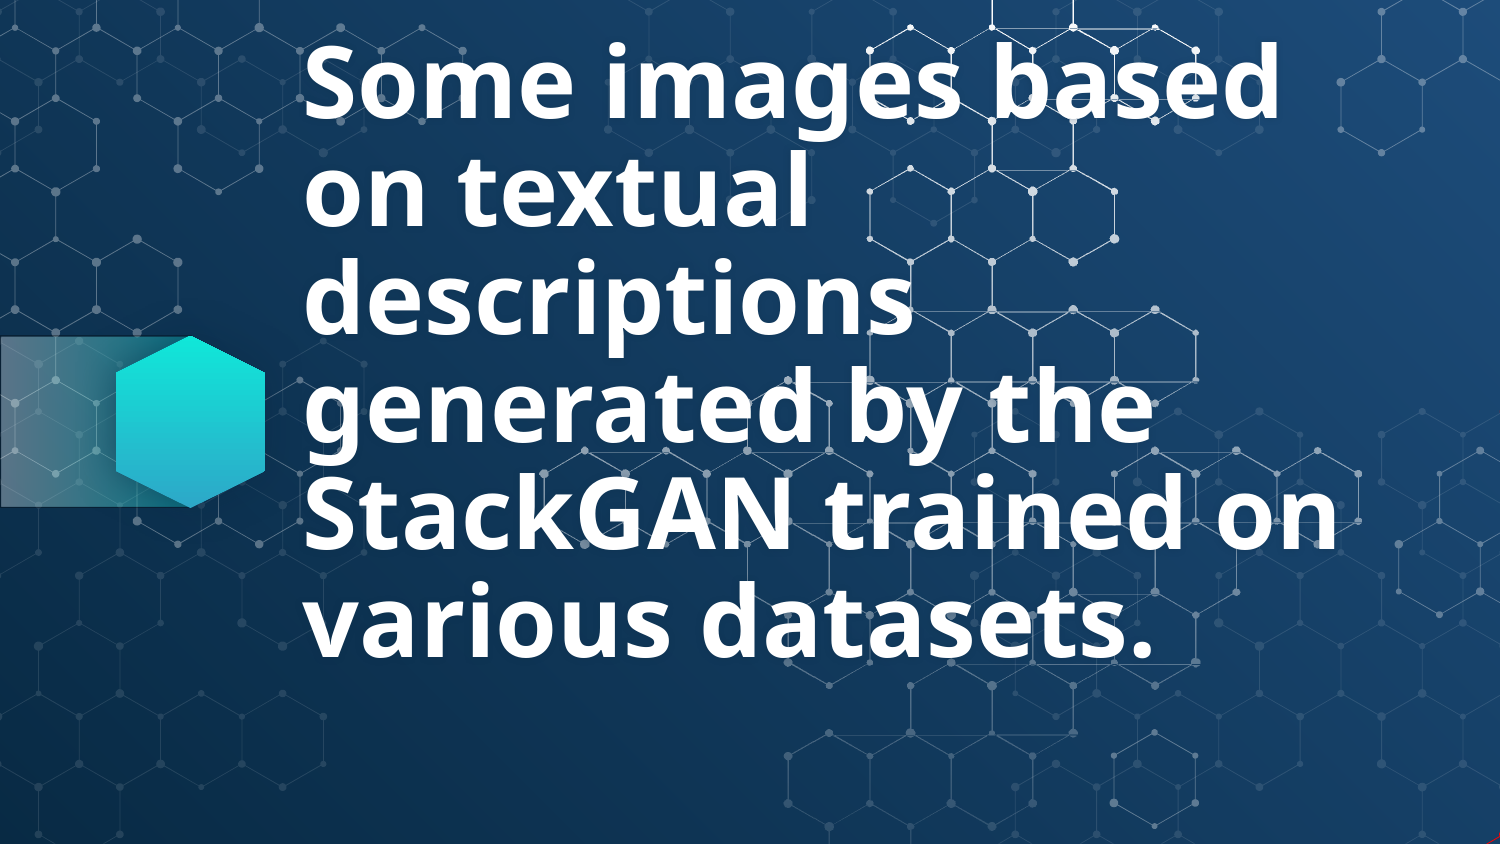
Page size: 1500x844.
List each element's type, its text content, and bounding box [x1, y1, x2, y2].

title Some images based on textual descriptions generated by the StackGAN trained on various datasets. [302, 228, 1391, 680]
